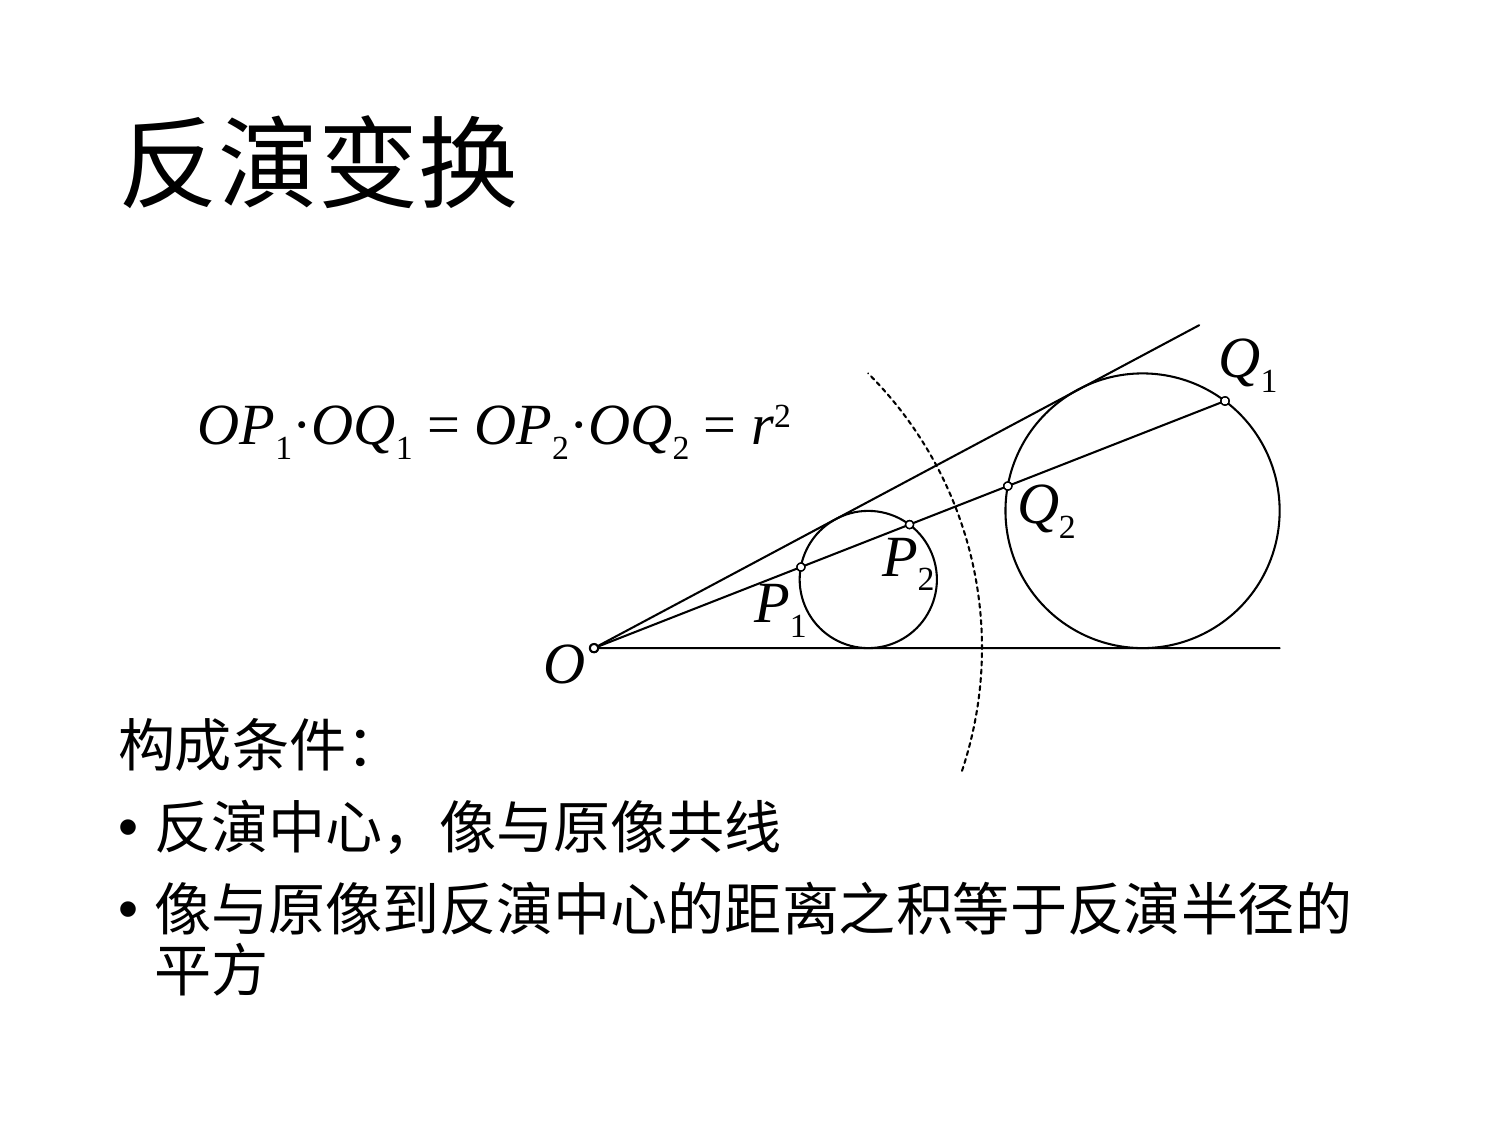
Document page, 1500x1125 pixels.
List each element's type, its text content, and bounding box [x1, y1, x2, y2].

text_box O [528, 618, 589, 703]
list 构成条件： 反演中心，像与原像共线 像与原像到反演中心的距离之积等于反演半径的平方 [103, 709, 1397, 1014]
text_box Q1 [1203, 311, 1299, 407]
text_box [589, 325, 1280, 771]
text_box OP1·OQ1 = OP2·OQ2 = r2 [183, 379, 589, 474]
title 反演变换 [103, 59, 1397, 278]
